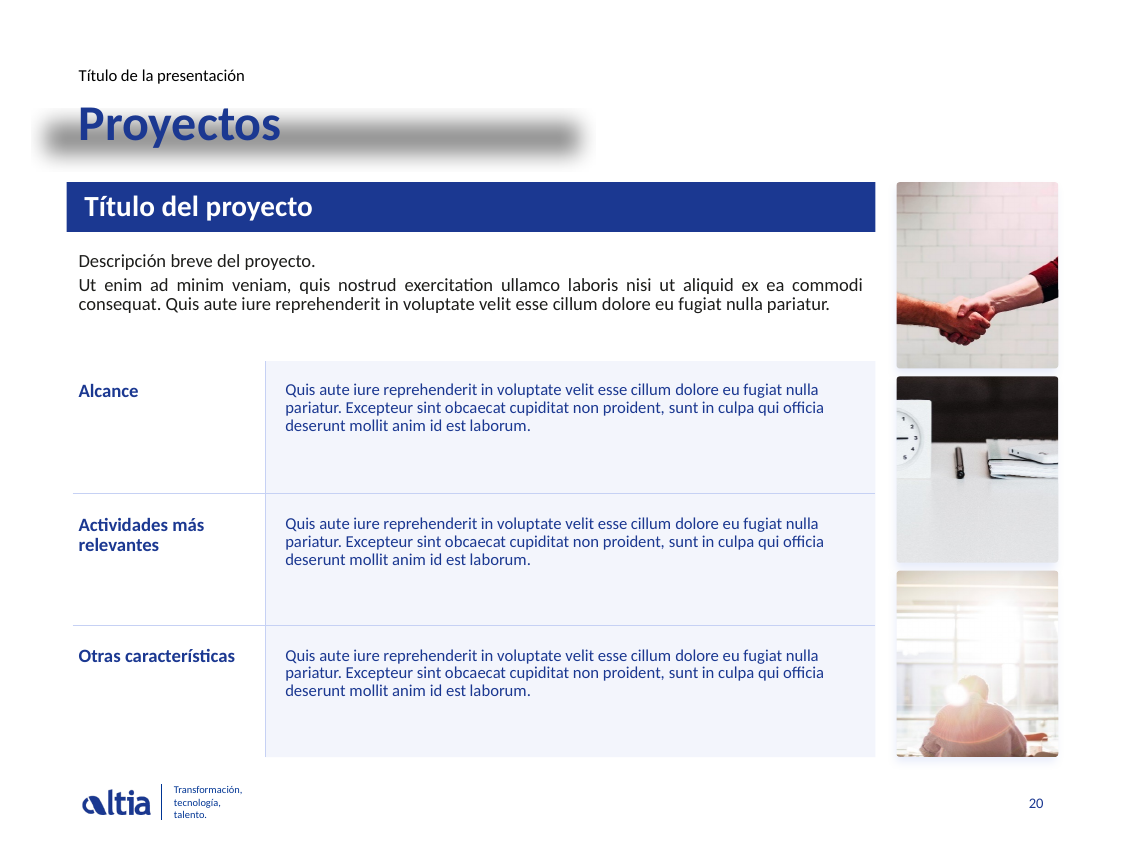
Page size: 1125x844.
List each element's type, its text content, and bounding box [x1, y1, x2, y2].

picture [82, 789, 151, 815]
list Descripción breve del proyecto. Ut enim ad minim veniam, quis nostrud exercitation ullamco laboris nisi ut aliquid ex ea commodi consequat. Quis aute iure reprehenderit in voluptate velit esse cillum dolore eu fugiat nulla pariatur. [66, 246, 876, 333]
list Quis aute iure reprehenderit in voluptate velit esse cillum dolore eu fugiat nulla pariatur. Excepteur sint obcaecat cupiditat non proident, sunt in culpa qui officia deserunt mollit anim id est laborum. [273, 375, 868, 475]
slide_number 20 [977, 779, 1059, 825]
list Quis aute iure reprehenderit in voluptate velit esse cillum dolore eu fugiat nulla pariatur. Excepteur sint obcaecat cupiditat non proident, sunt in culpa qui officia deserunt mollit anim id est laborum. [273, 509, 868, 610]
picture [896, 570, 1059, 757]
list Título de la presentación [66, 61, 1059, 91]
list Proyectos [66, 94, 1059, 157]
picture [896, 182, 1059, 369]
list Otras características [66, 640, 253, 741]
list Quis aute iure reprehenderit in voluptate velit esse cillum dolore eu fugiat nulla pariatur. Excepteur sint obcaecat cupiditat non proident, sunt in culpa qui officia deserunt mollit anim id est laborum. [273, 640, 868, 741]
picture [896, 376, 1059, 563]
list Título del proyecto [66, 182, 876, 232]
list Alcance [66, 375, 253, 475]
list Actividades más relevantes [66, 509, 253, 610]
